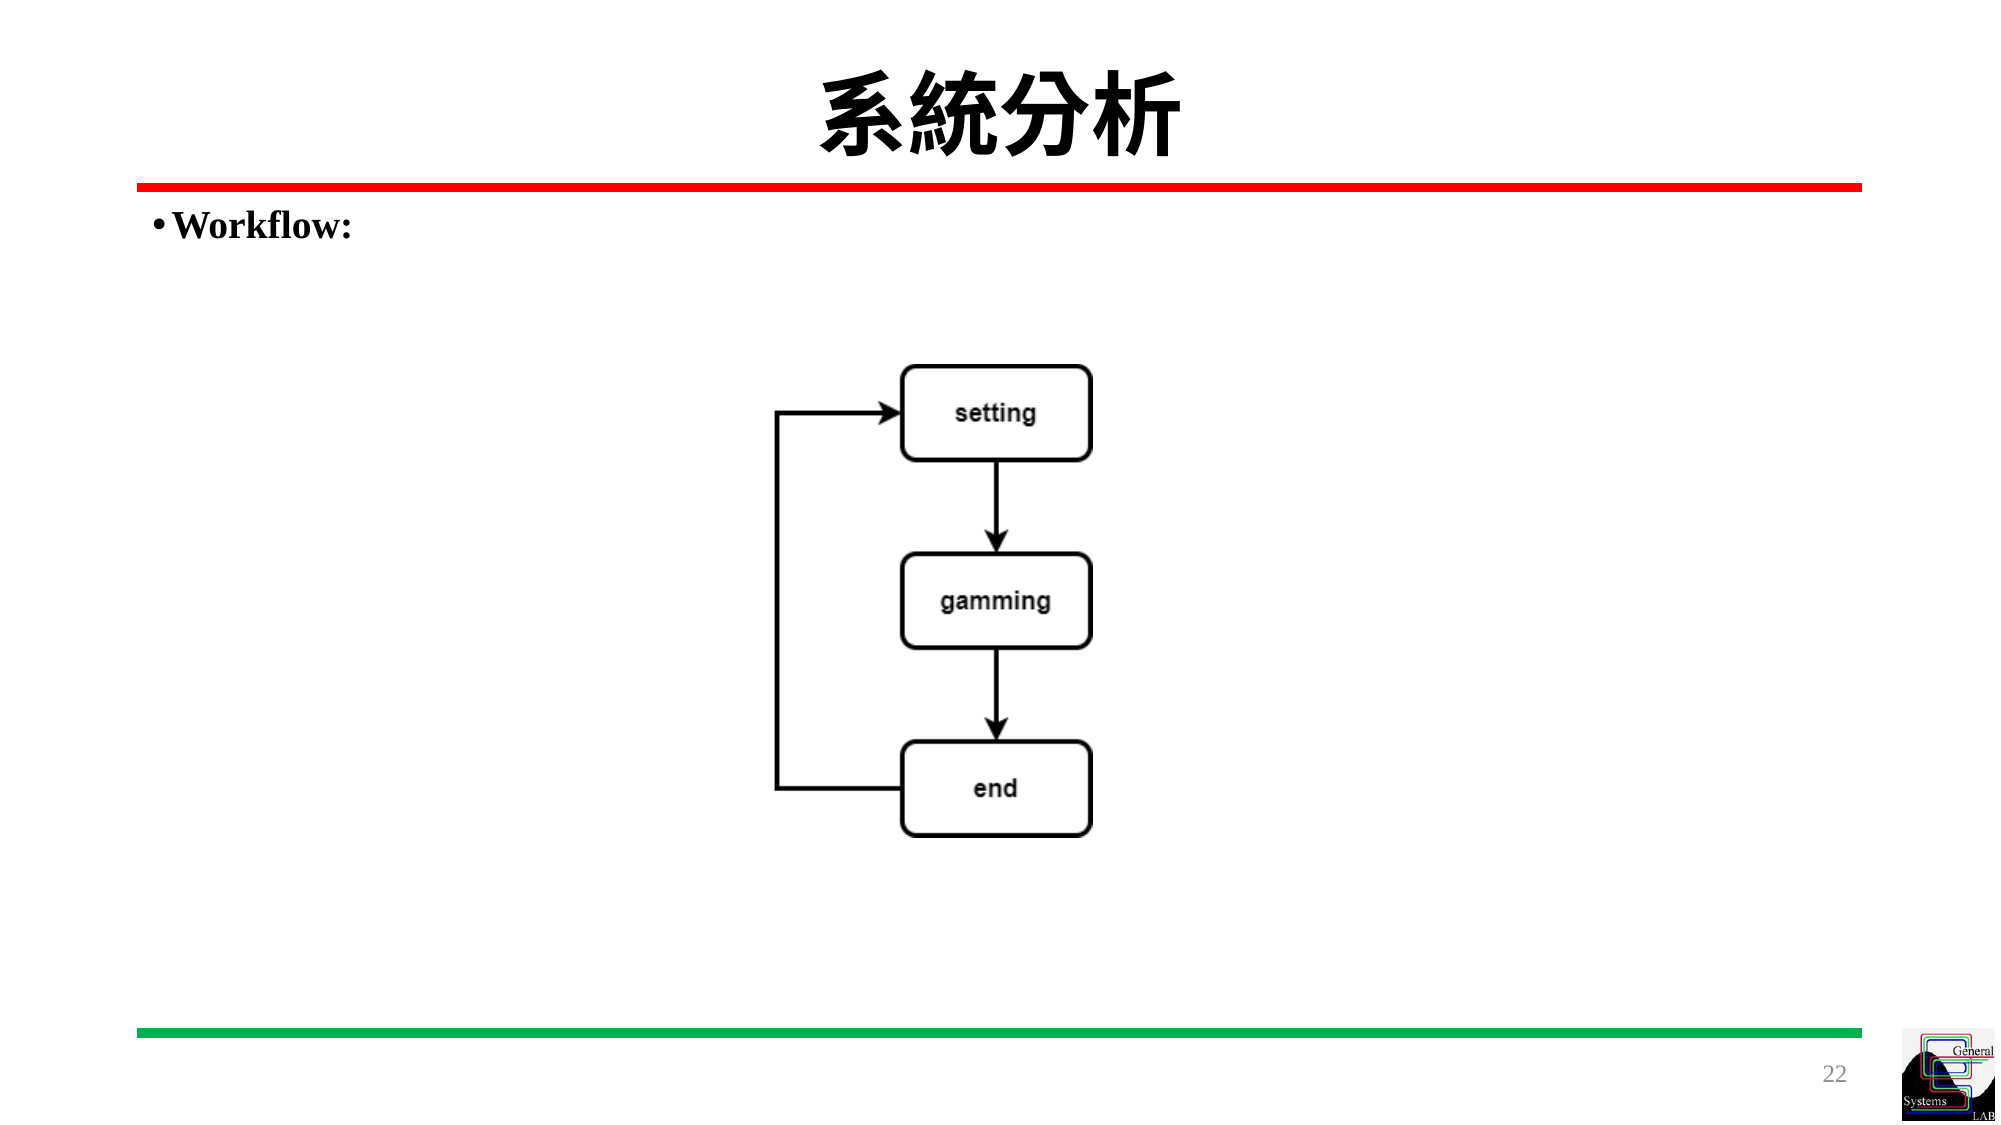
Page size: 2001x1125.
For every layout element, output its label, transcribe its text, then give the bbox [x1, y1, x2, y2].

picture [1902, 1028, 1995, 1121]
title 系統分析 [137, 59, 1863, 178]
picture [764, 364, 1093, 838]
text_box [137, 255, 1910, 1024]
list Workflow: [137, 197, 441, 255]
slide_number 22 [1412, 1042, 1863, 1103]
